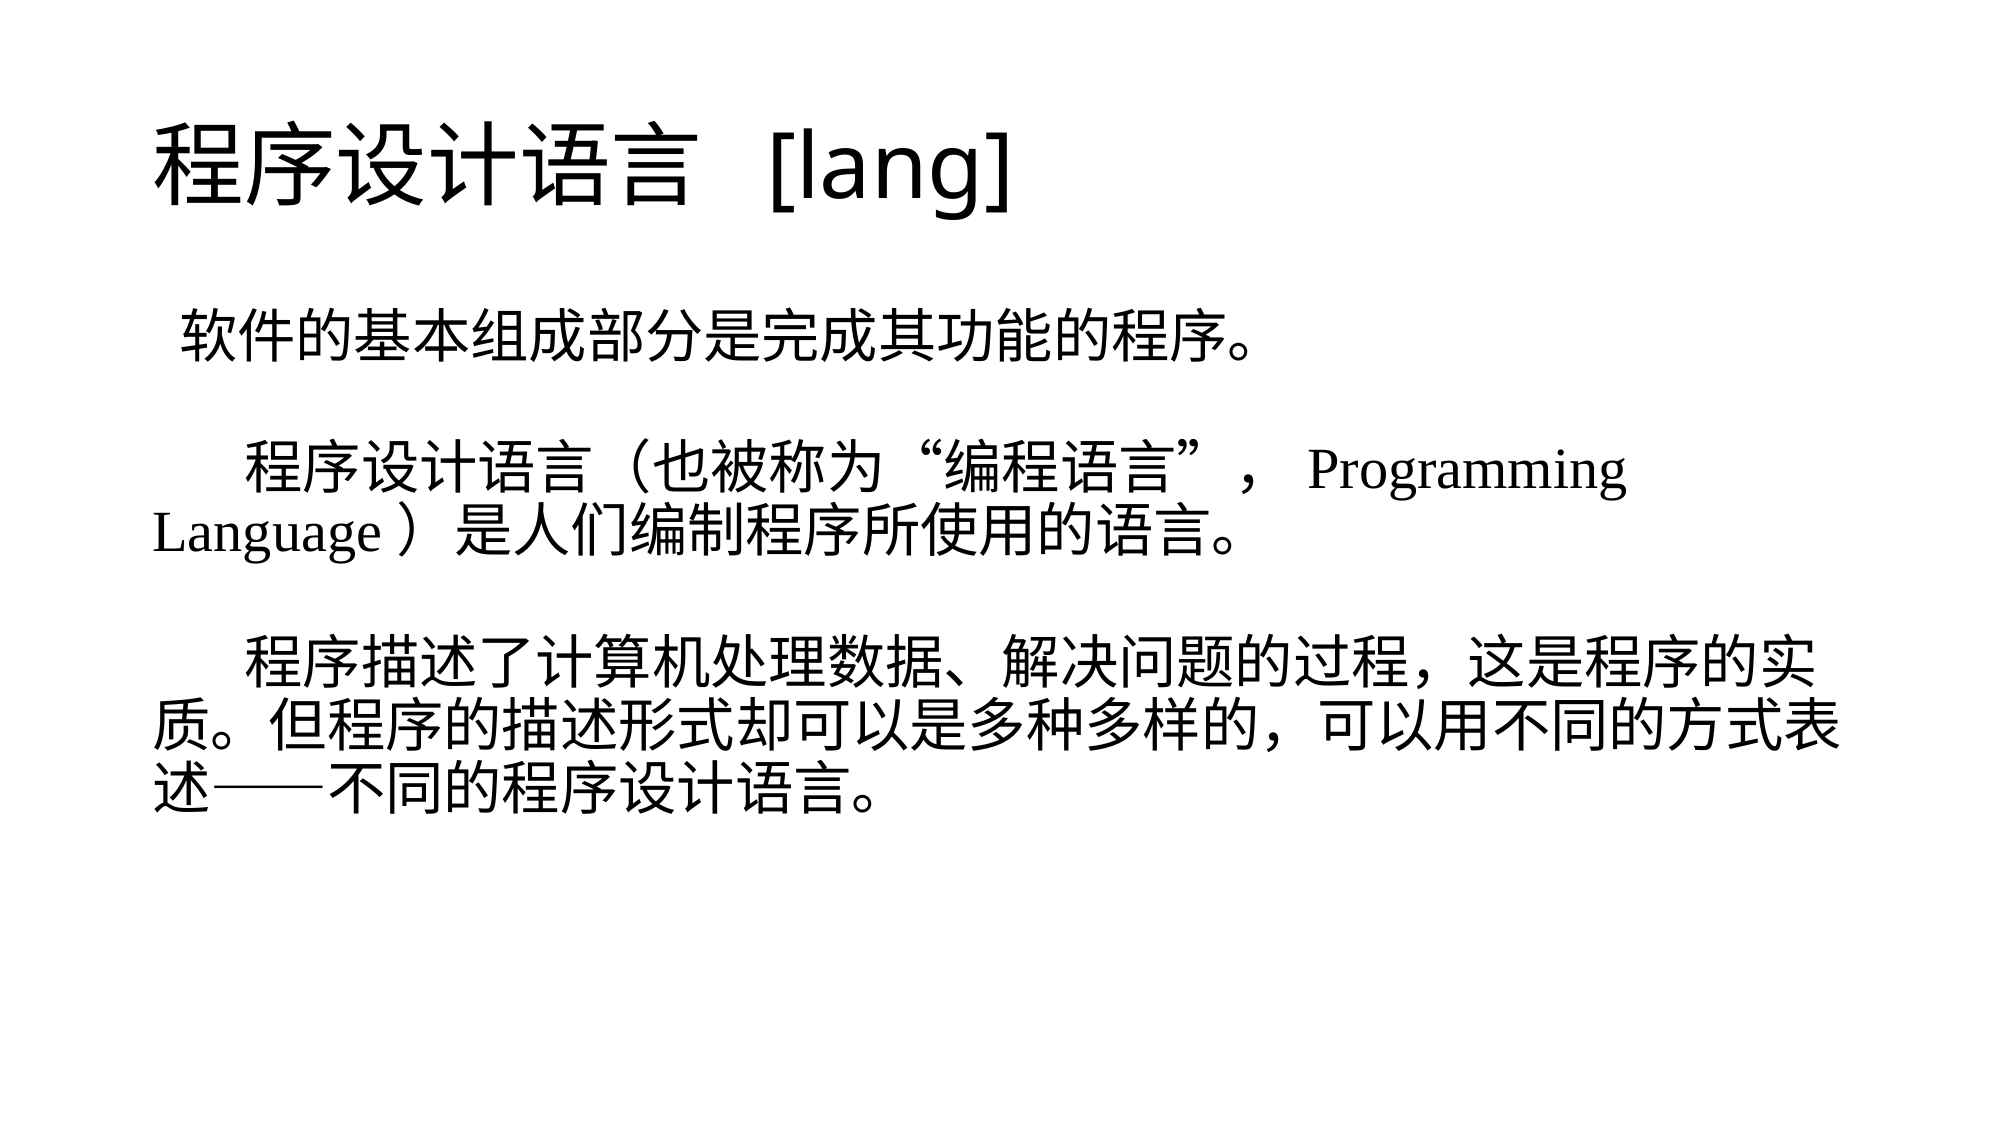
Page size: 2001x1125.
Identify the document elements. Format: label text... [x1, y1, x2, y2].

title 程序设计语言 [lang] [137, 59, 1863, 278]
list 软件的基本组成部分是完成其功能的程序。 程序设计语言（也被称为“编程语言”，Programming Language）是人们编制程序所使用的语言。 程序描述了计算机处理数据、解决问题的过程，这是程序的实质。但程序的描述形式却可以是多种多样的，可以用不同的方式表述——不同的程序设计语言。 [137, 299, 1863, 1014]
